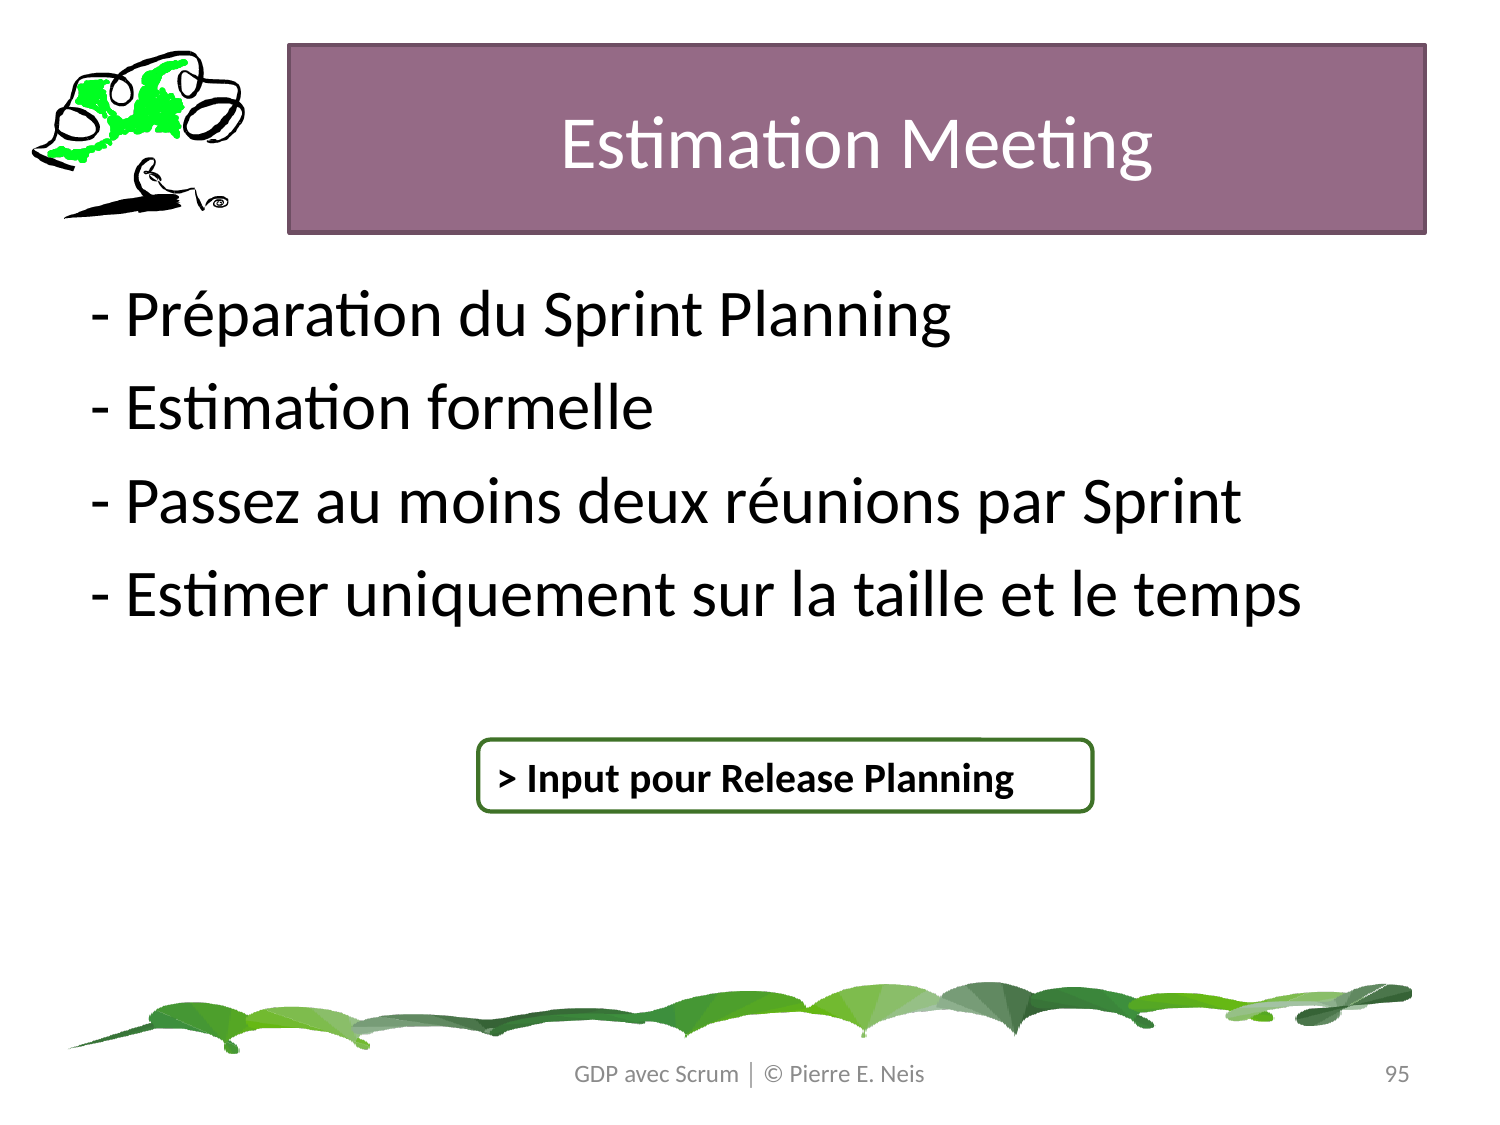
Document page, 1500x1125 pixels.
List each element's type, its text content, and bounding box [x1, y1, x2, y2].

picture [53, 975, 1419, 1061]
picture [0, 42, 260, 231]
footer GDP avec Scrum │ © Pierre E. Neis [512, 1042, 988, 1103]
title Estimation Meeting [287, 43, 1427, 235]
slide_number 95 [1074, 1042, 1425, 1103]
list - Préparation du Sprint Planning - Estimation formelle - Passez au moins deux réunions par Sprint - Estimer uniquement sur la taille et le temps [75, 262, 1425, 965]
text_box > Input pour Release Planning [476, 737, 1095, 814]
